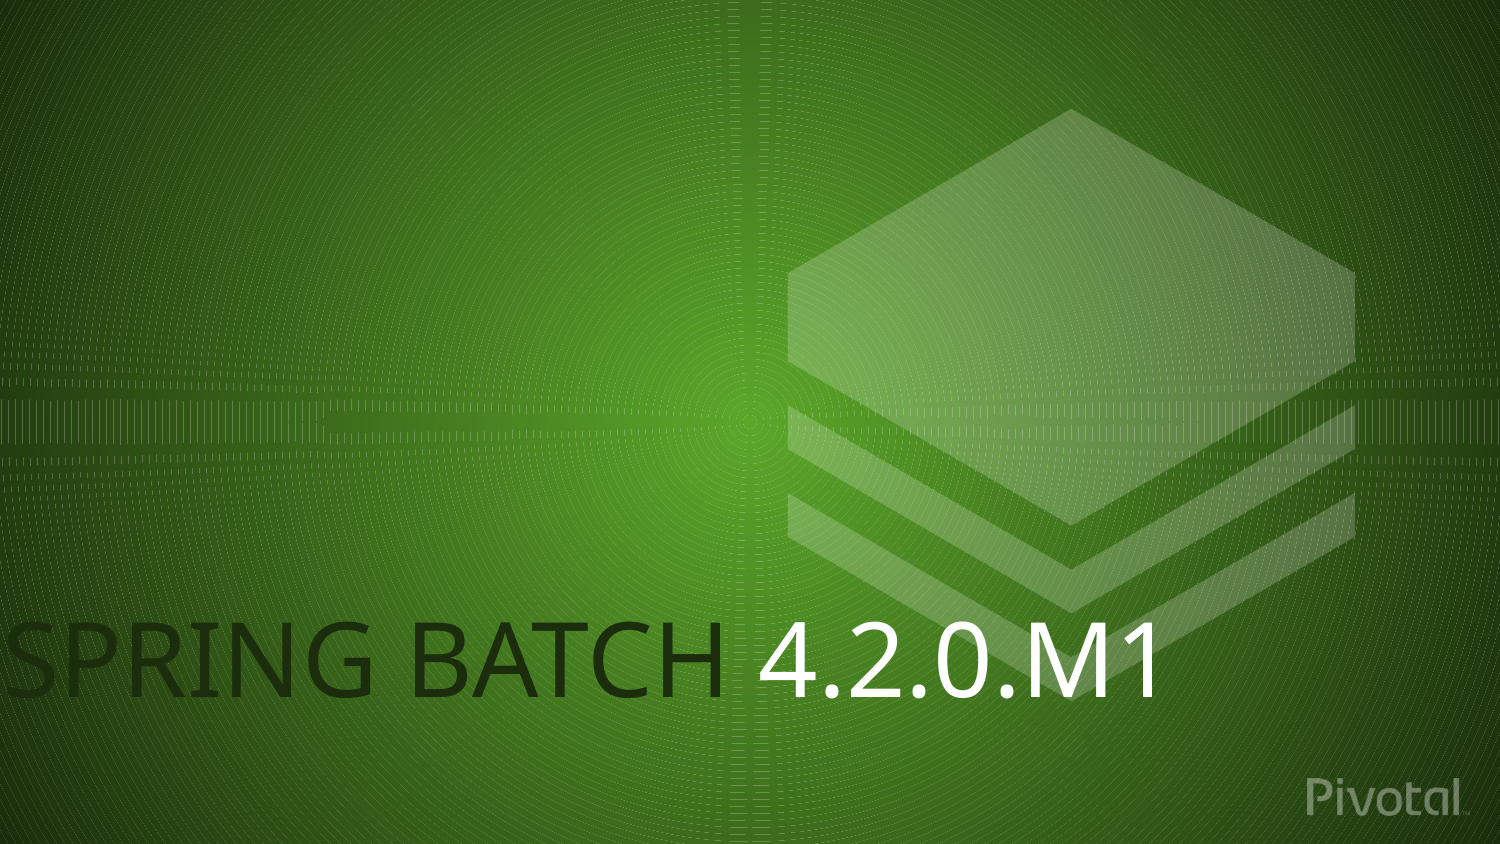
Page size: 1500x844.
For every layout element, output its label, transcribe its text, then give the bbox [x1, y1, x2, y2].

picture [1307, 778, 1470, 816]
text_box SPRING BATCH 4.2.0.M1 [0, 586, 1191, 726]
picture [761, 92, 1383, 713]
